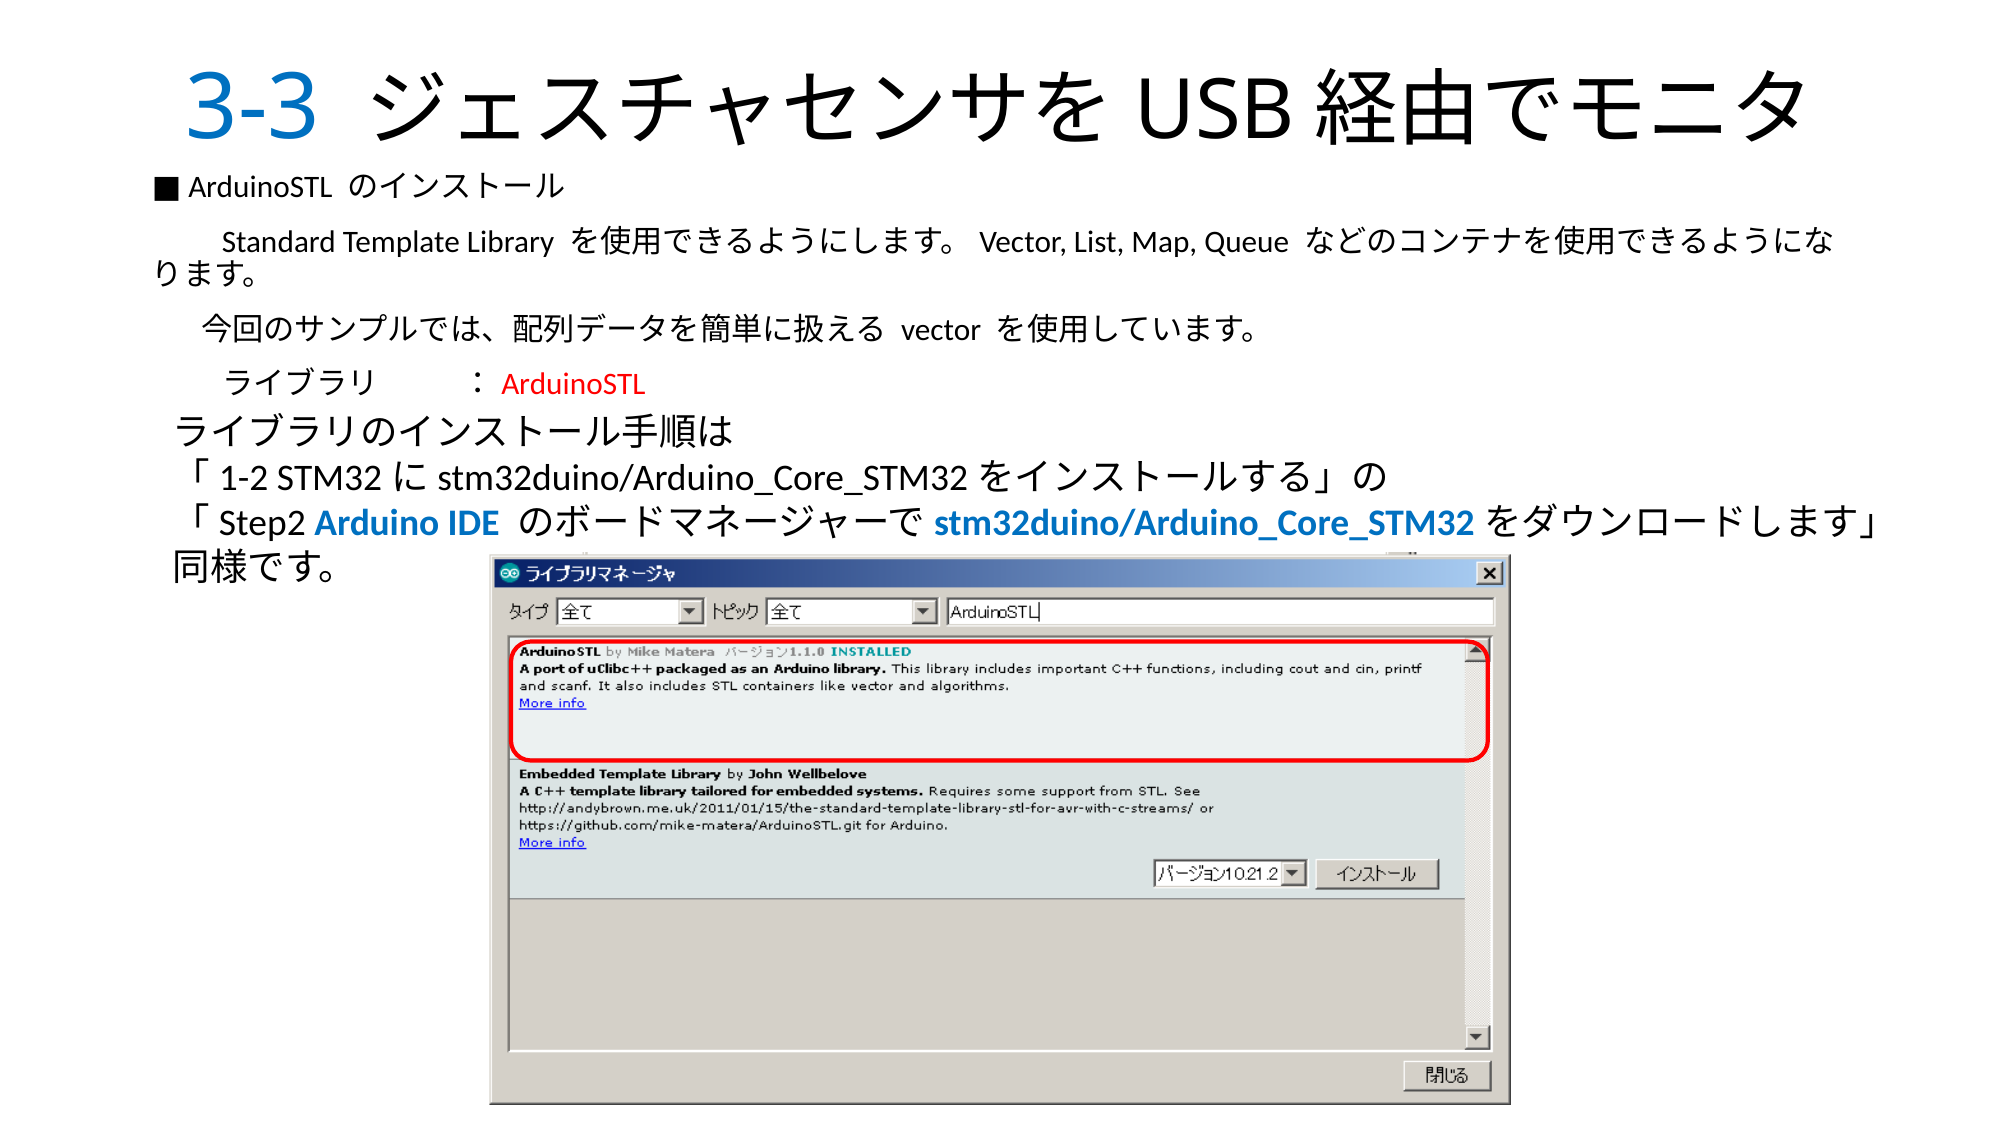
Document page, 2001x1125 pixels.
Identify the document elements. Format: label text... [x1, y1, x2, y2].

list ■ ArduinoSTL のインストール Standard Template Library を使用できるようにします。Vector, List, Map, Queue などのコンテナを使用できるようになります。 今回のサンプルでは、配列データを簡単に扱える vector を使用しています。 ライブラリ ：ArduinoSTL [136, 218, 1862, 453]
text_box ライブラリのインストール手順は 「1-2 STM32にstm32duino/Arduino_Core_STM32をインストールする」の 「Step2 Arduino IDE のボードマネージャーでstm32duino/Arduino_Core_STM32をダウンロードします」同様です。 [157, 400, 1943, 596]
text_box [487, 552, 1511, 1105]
title 3-3 ジェスチャセンサをUSB経由でモニタ [0, 0, 2000, 218]
